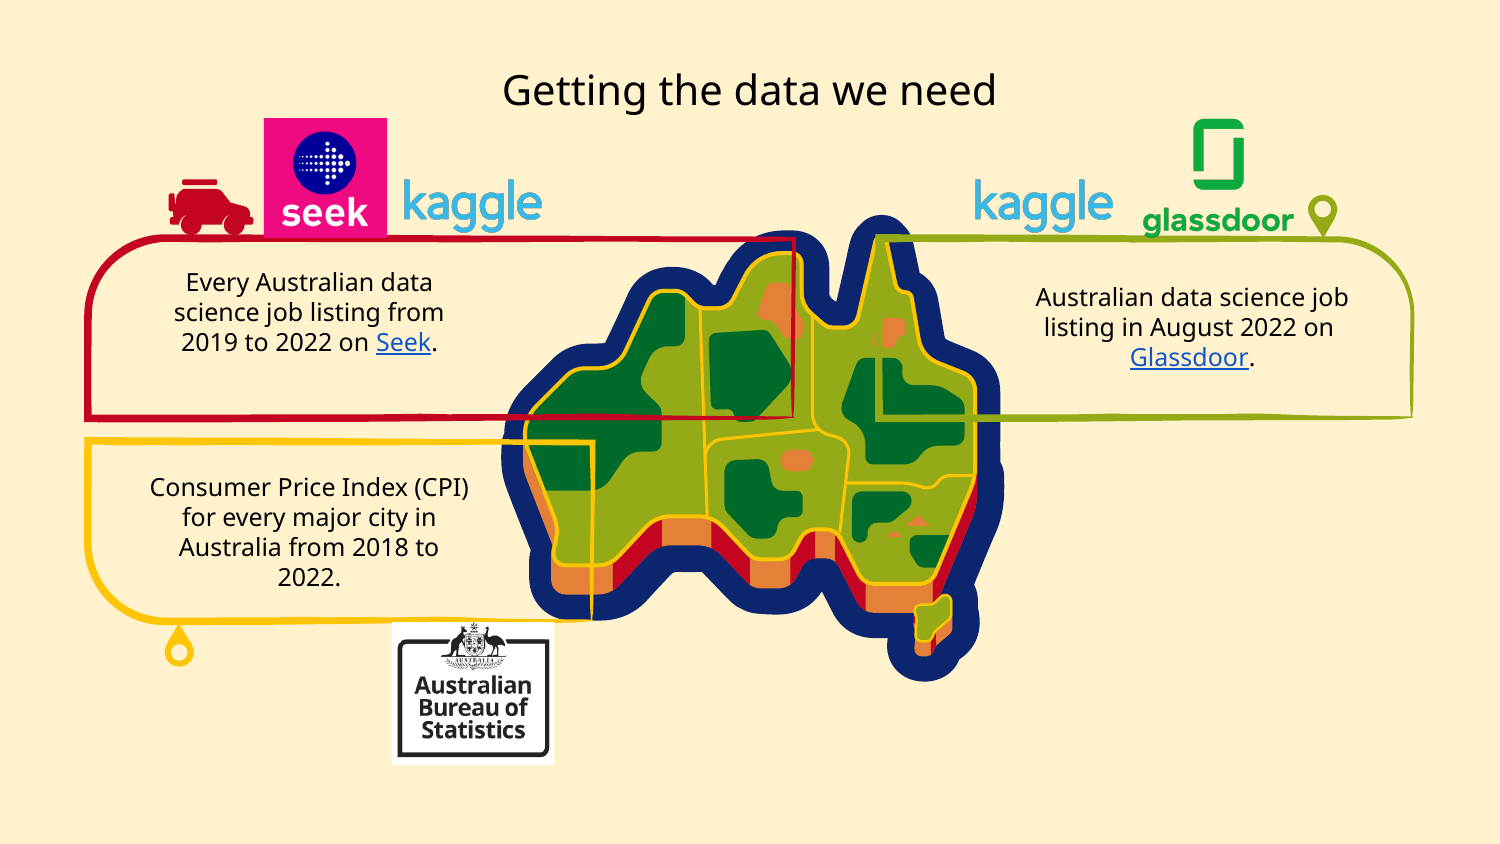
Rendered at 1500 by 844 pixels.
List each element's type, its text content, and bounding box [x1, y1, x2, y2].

picture [391, 622, 555, 765]
picture [263, 118, 388, 238]
picture [1143, 118, 1294, 238]
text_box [83, 179, 1415, 667]
title Getting the data we need [387, 57, 1113, 119]
picture [975, 179, 1114, 233]
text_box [560, 675, 1006, 682]
picture [403, 179, 542, 233]
